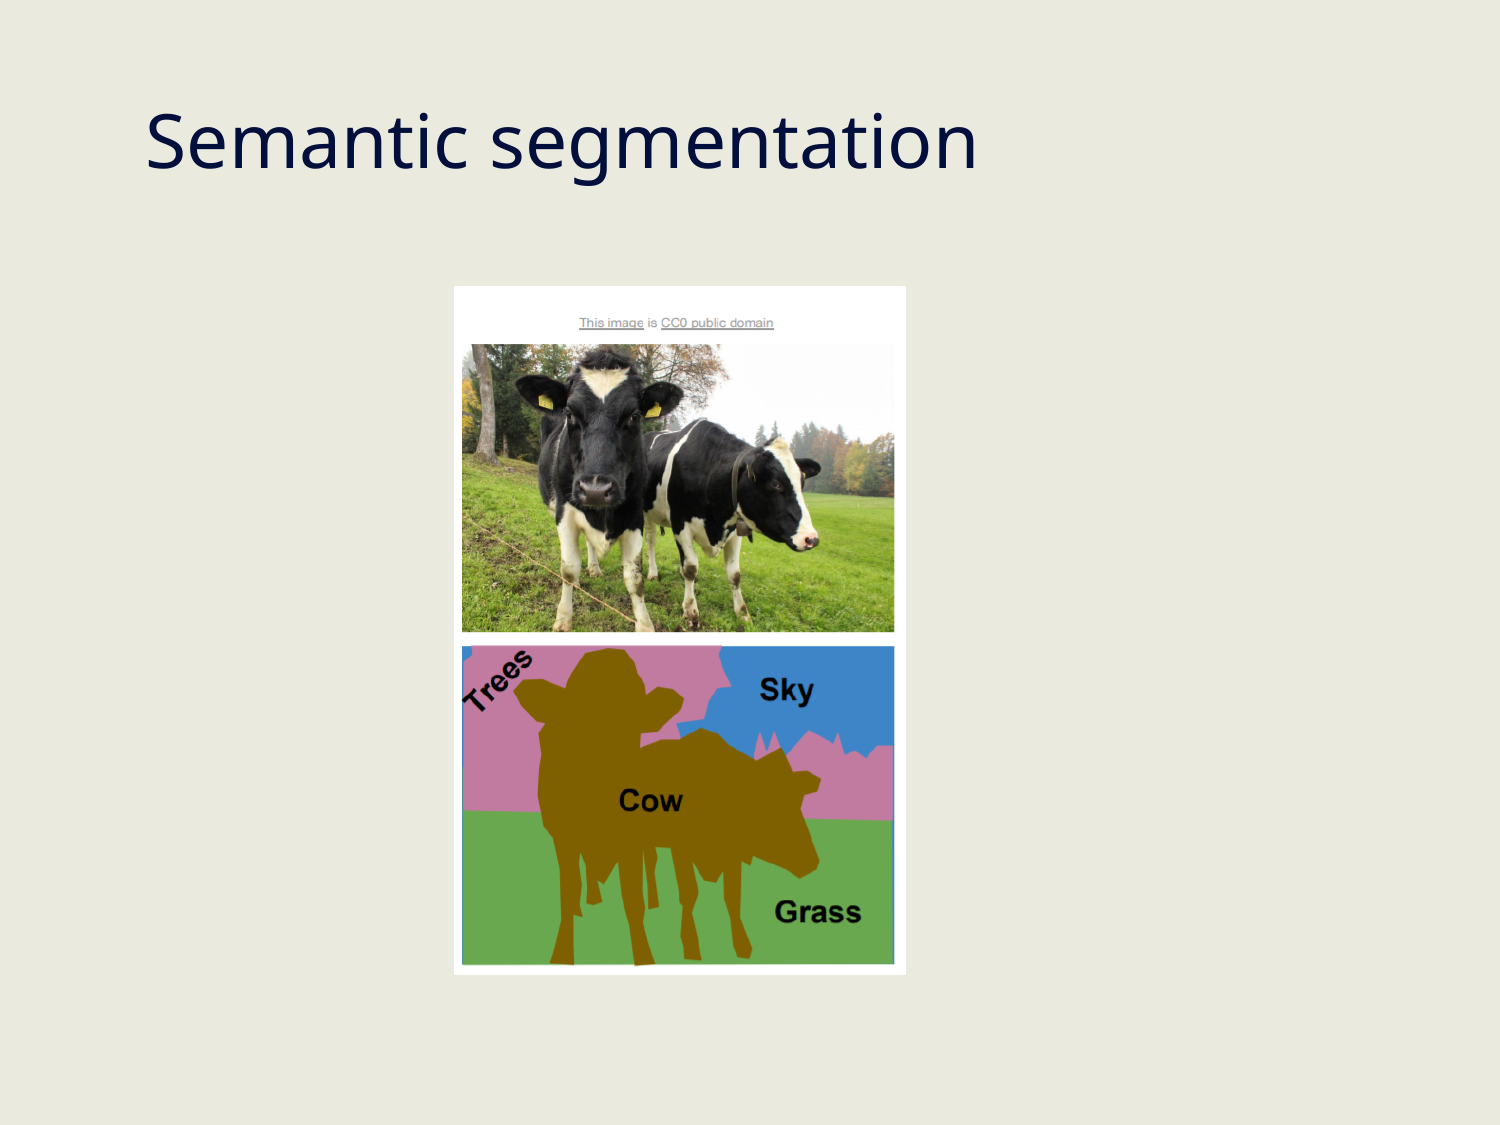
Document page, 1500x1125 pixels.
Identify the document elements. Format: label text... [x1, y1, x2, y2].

picture [454, 286, 907, 976]
title Semantic segmentation [75, 45, 1425, 233]
